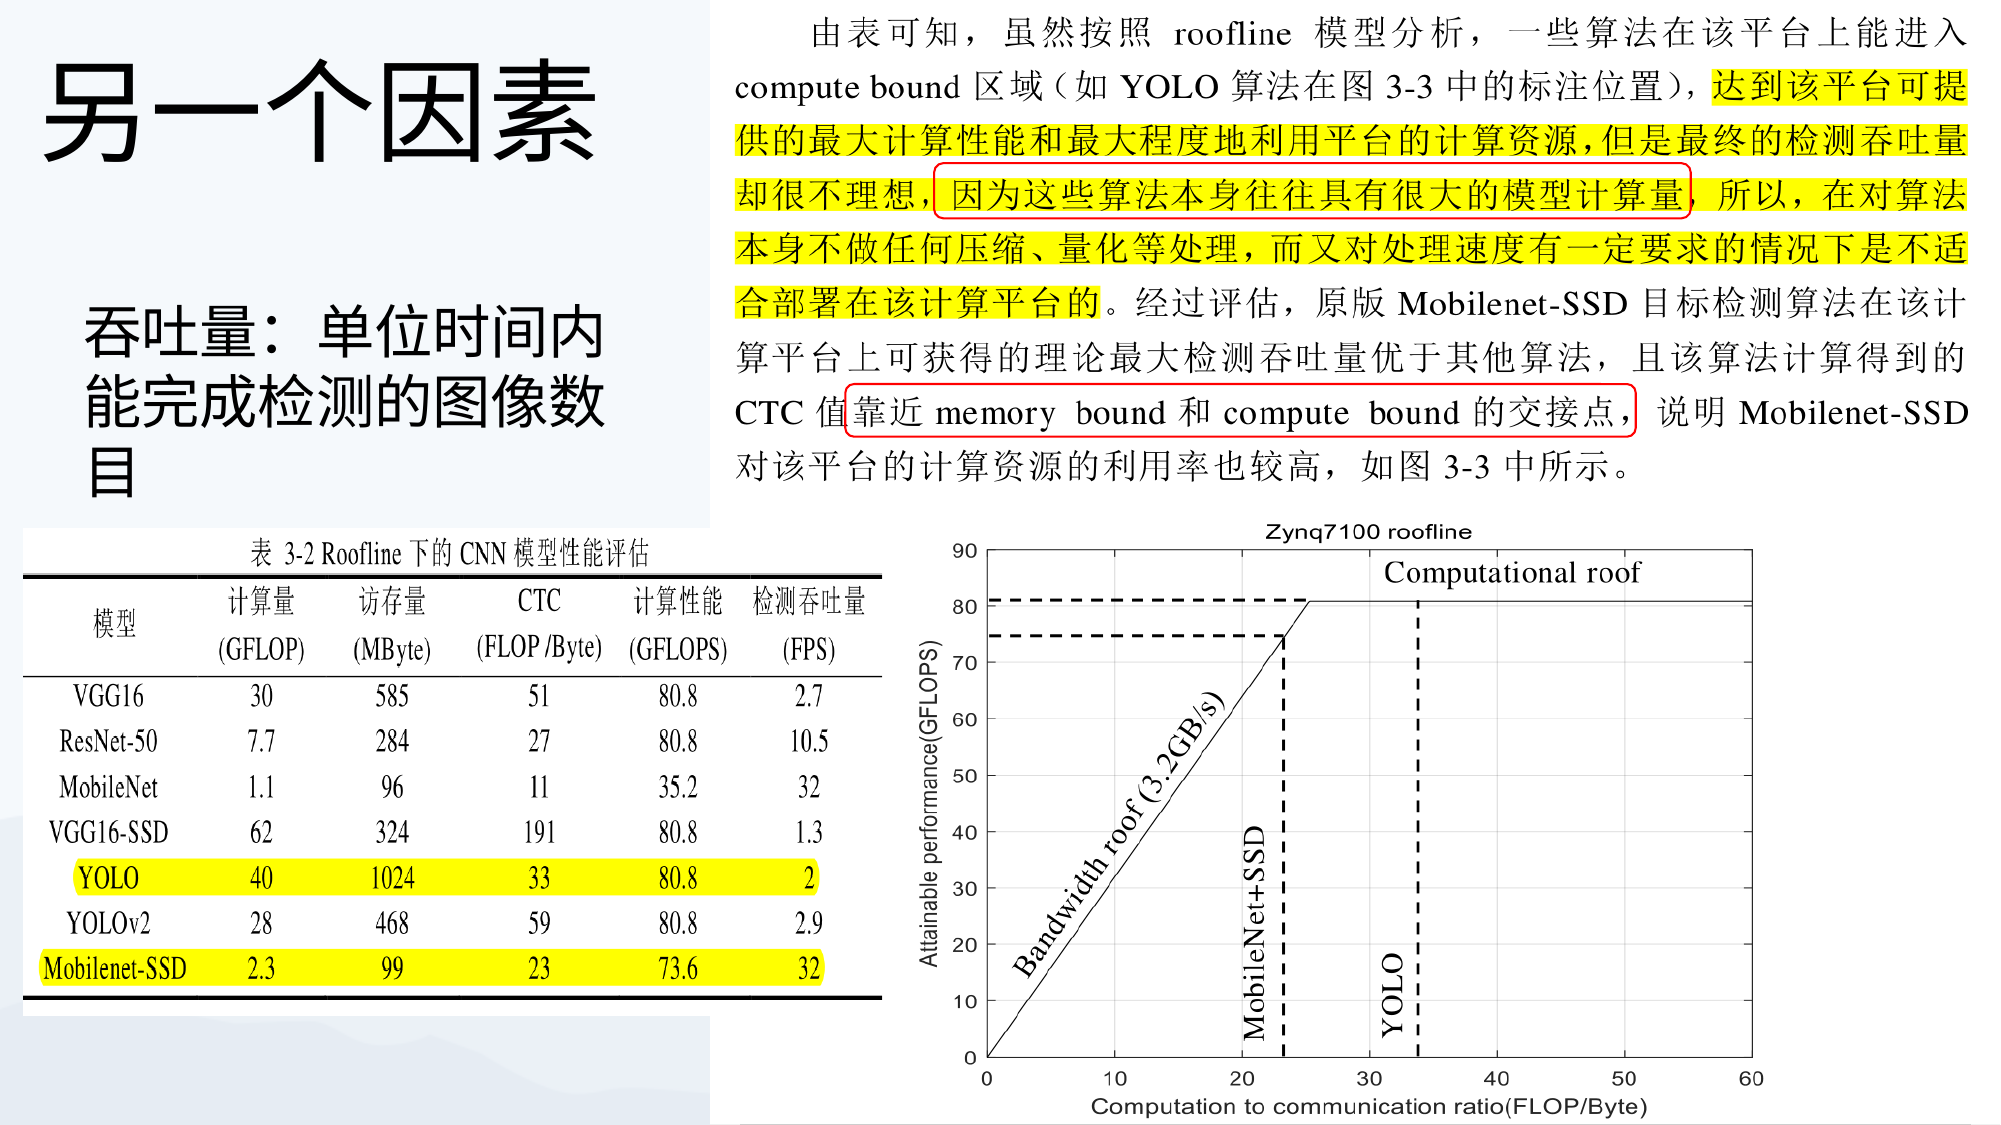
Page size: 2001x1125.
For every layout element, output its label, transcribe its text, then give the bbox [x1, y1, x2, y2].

text_box 吞吐量：单位时间内能完成检测的图像数目 [68, 288, 666, 513]
text_box 另一个因素 [23, 33, 681, 183]
picture [23, 0, 2000, 1125]
